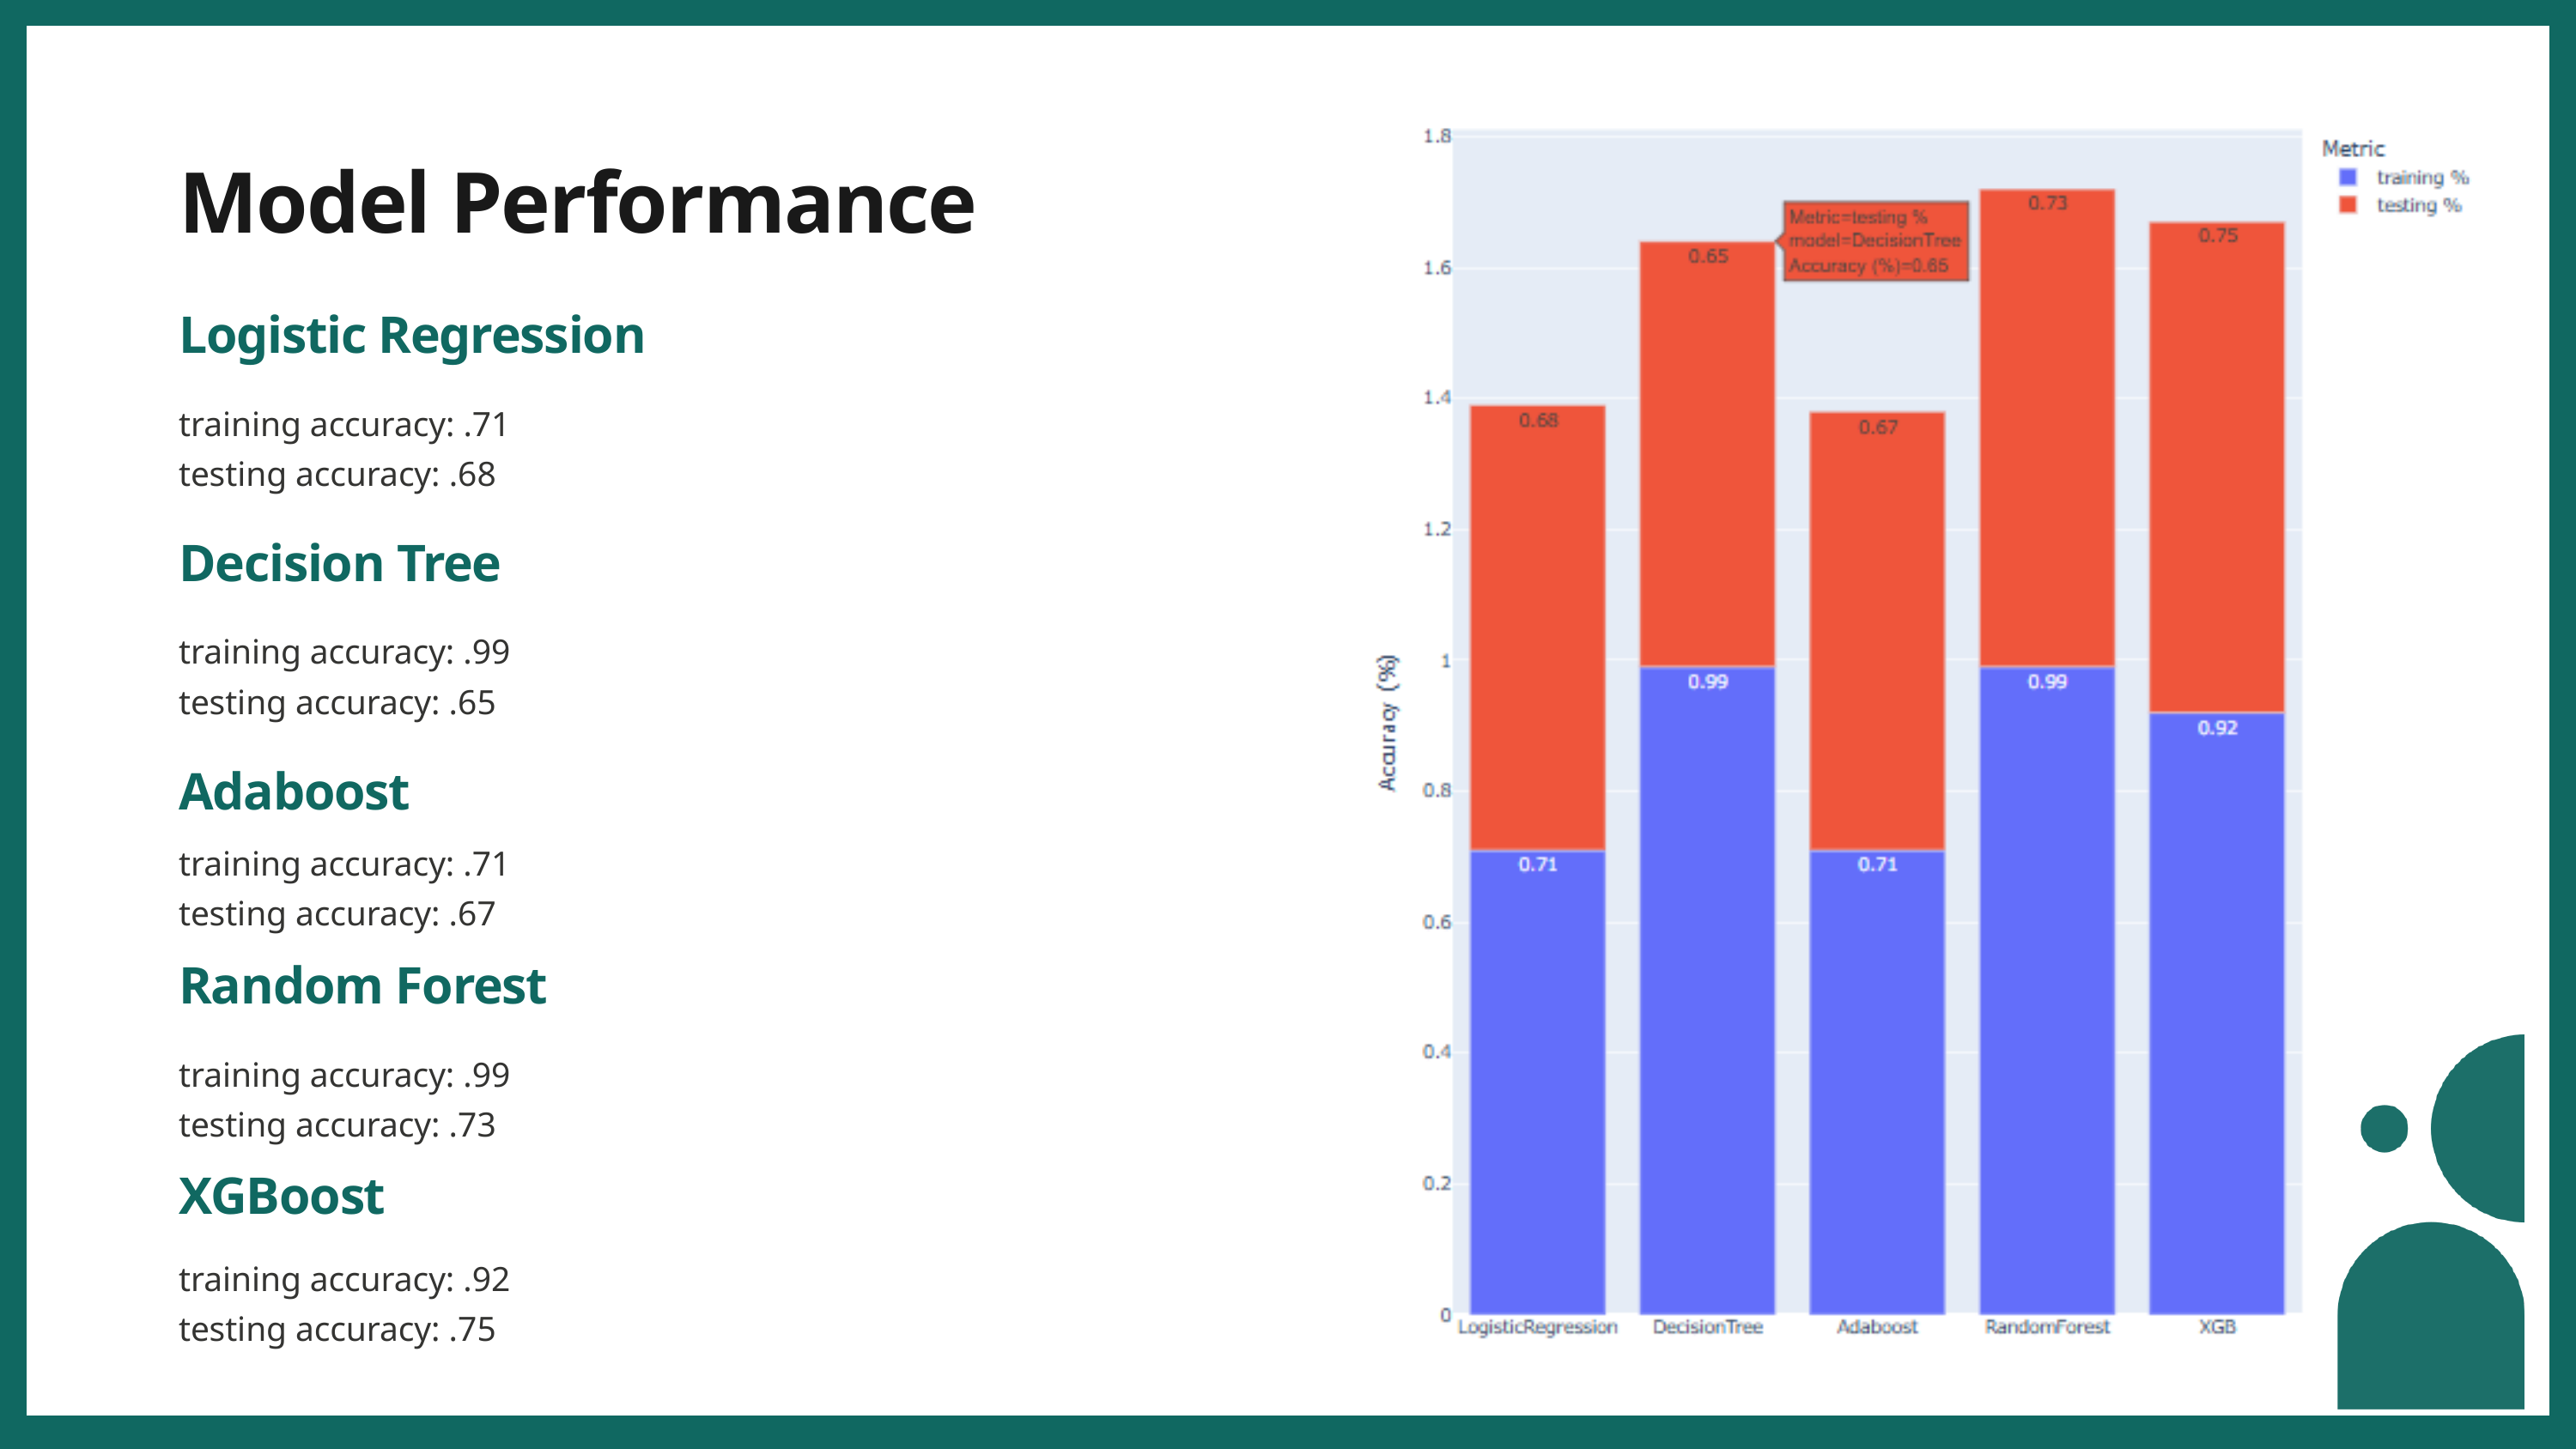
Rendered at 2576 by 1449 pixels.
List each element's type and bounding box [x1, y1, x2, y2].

text_box [0, 0, 2576, 1443]
